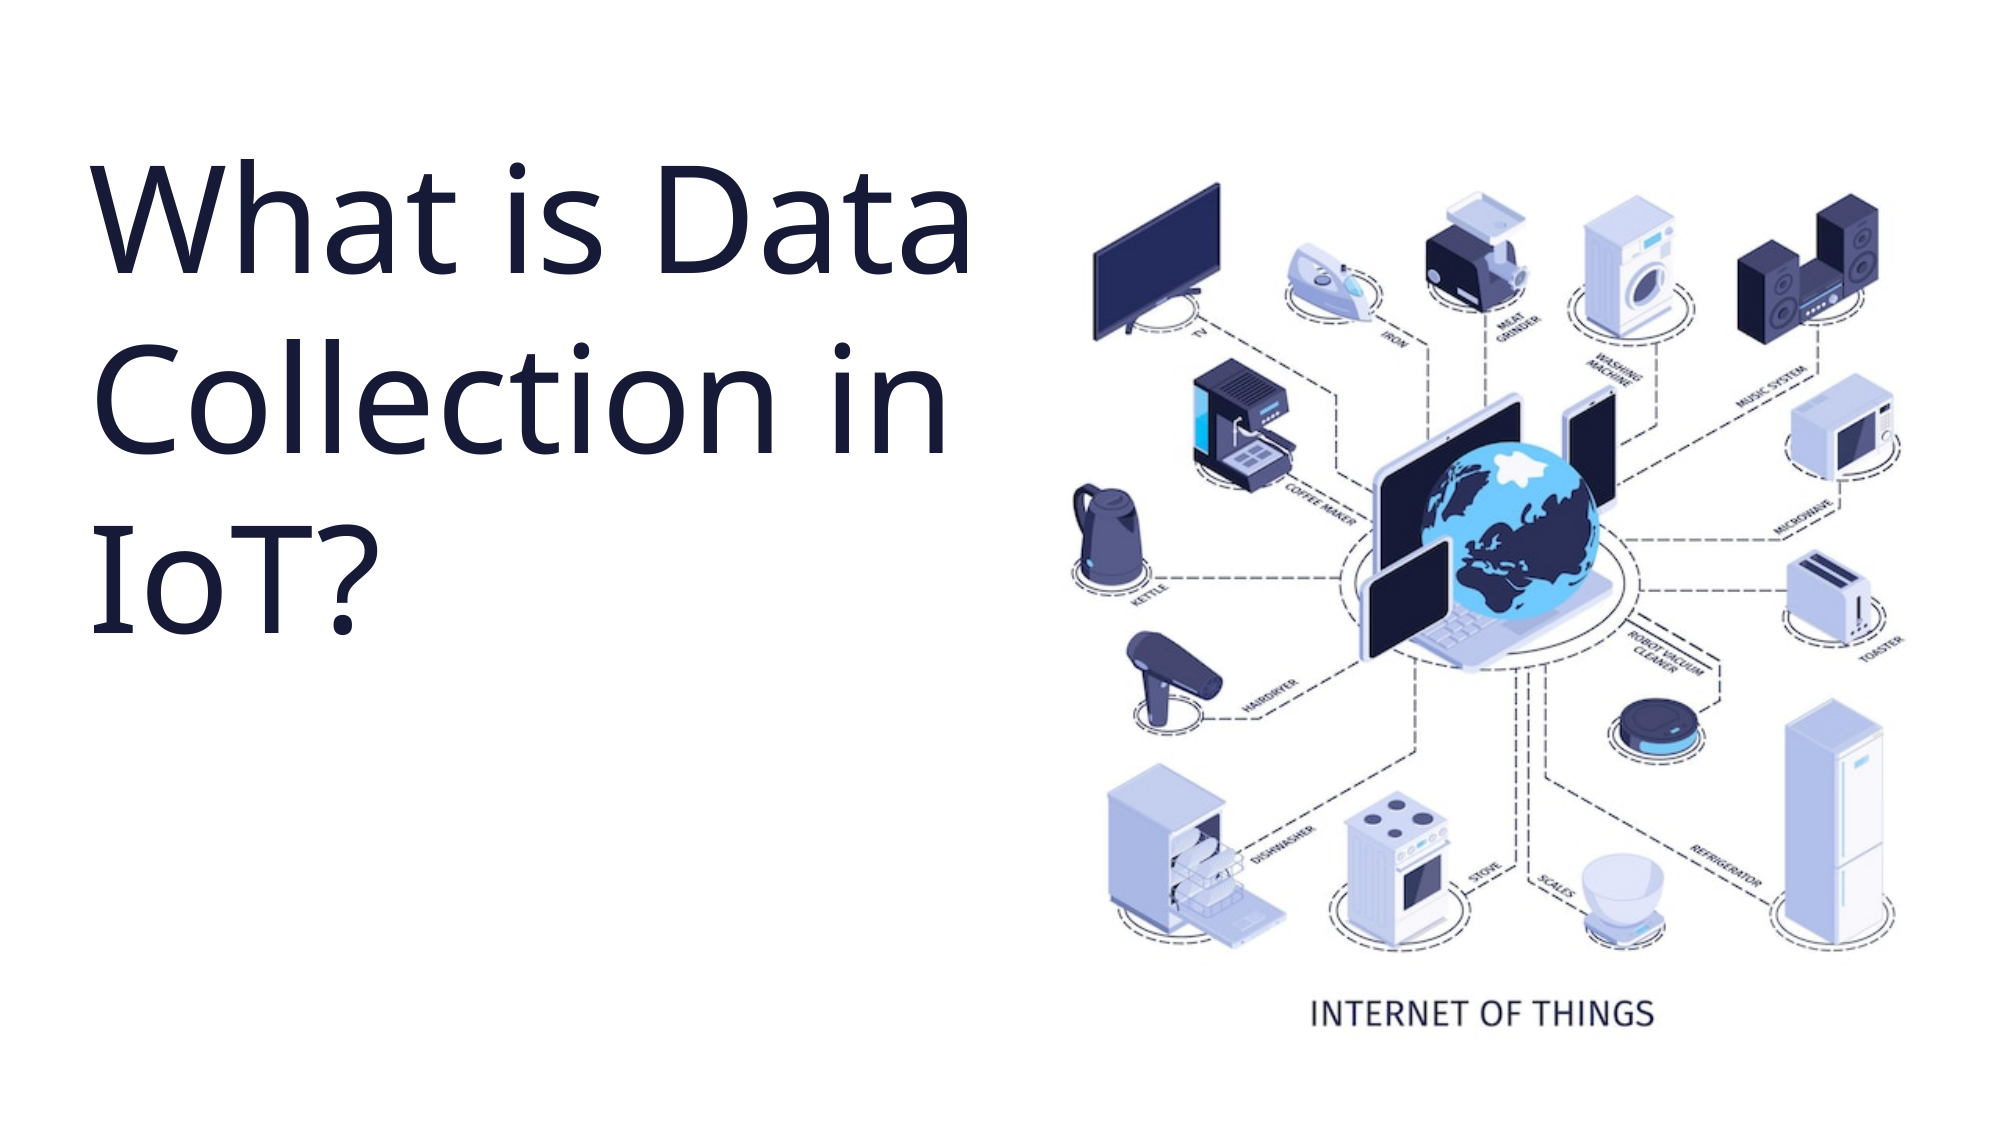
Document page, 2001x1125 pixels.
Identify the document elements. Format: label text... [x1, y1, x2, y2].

text_box What is Data Collection in IoT? [74, 115, 999, 671]
picture [999, 115, 1979, 1094]
